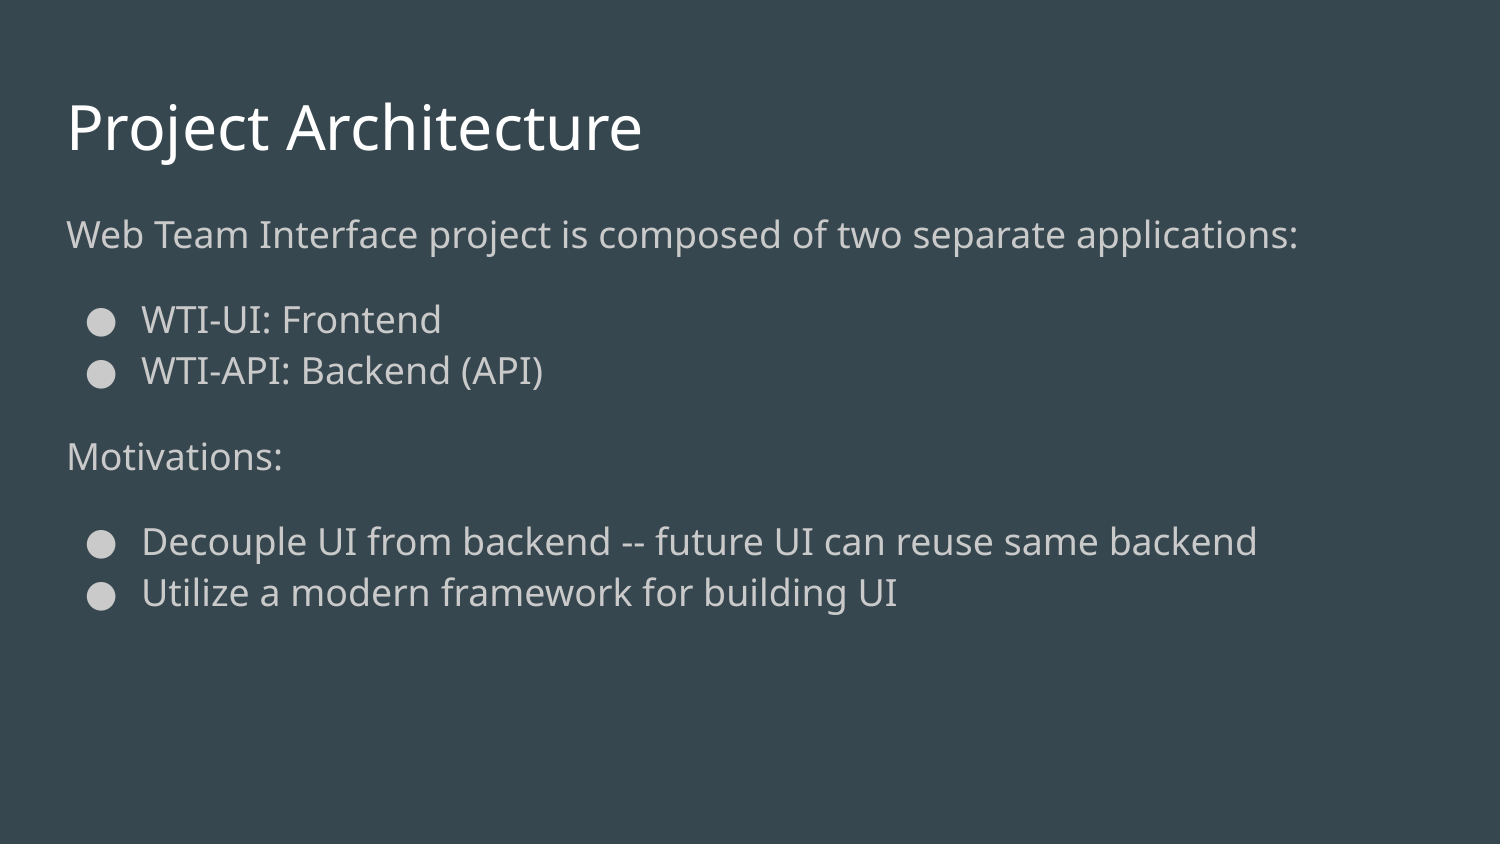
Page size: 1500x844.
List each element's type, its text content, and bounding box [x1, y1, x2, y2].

title Project Architecture [51, 72, 1449, 167]
list Web Team Interface project is composed of two separate applications: WTI-UI: Frontend WTI-API: Backend (API) Motivations: Decouple UI from backend -- future UI can reuse same backend Utilize a modern framework for building UI [51, 189, 1449, 750]
